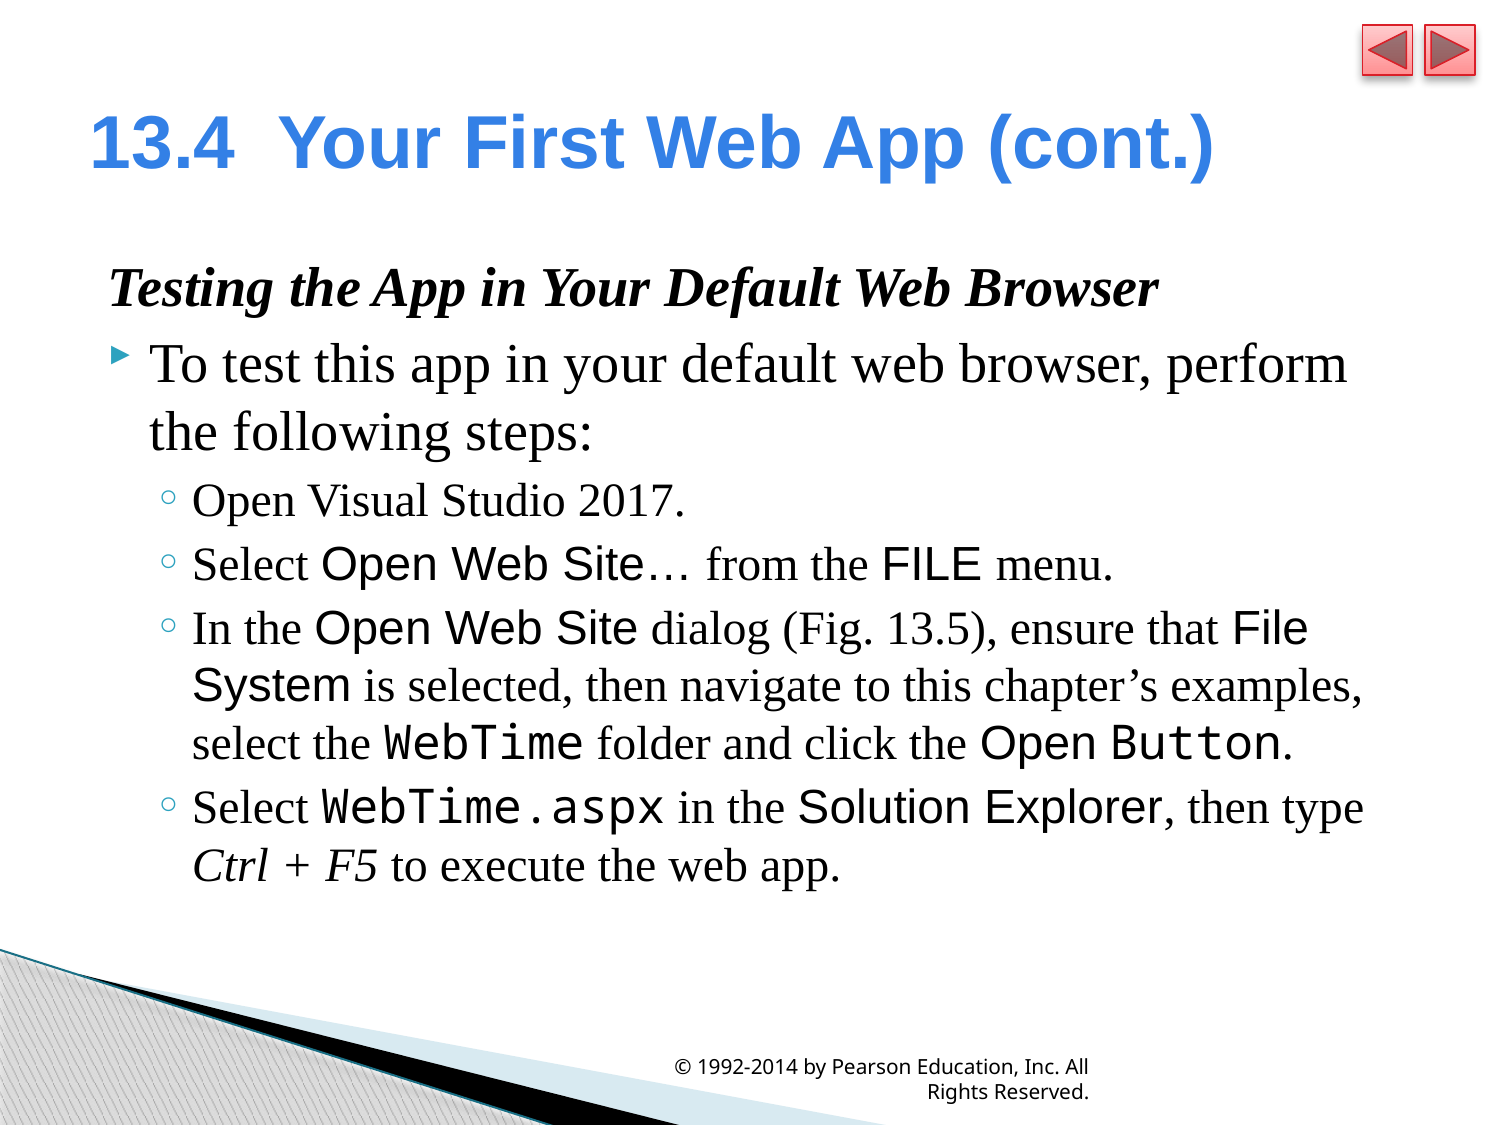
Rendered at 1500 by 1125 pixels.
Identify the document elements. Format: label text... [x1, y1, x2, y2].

title 13.4 Your First Web App (cont.) [75, 45, 1425, 233]
footer © 1992-2014 by Pearson Education, Inc. All Rights Reserved. [650, 1051, 1105, 1112]
list Testing the App in Your Default Web Browser To test this app in your default web browser, perform the following steps: Open Visual Studio 2017. Select Open Web Site… from the FILE menu. In the Open Web Site dialog (Fig. 13.5), ensure that File System is selected, then navigate to this chapter’s examples, select the WebTime folder and click the Open Button. Select WebTime.aspx in the Solution Explorer, then type Ctrl + F5 to execute the web app. [75, 242, 1425, 986]
